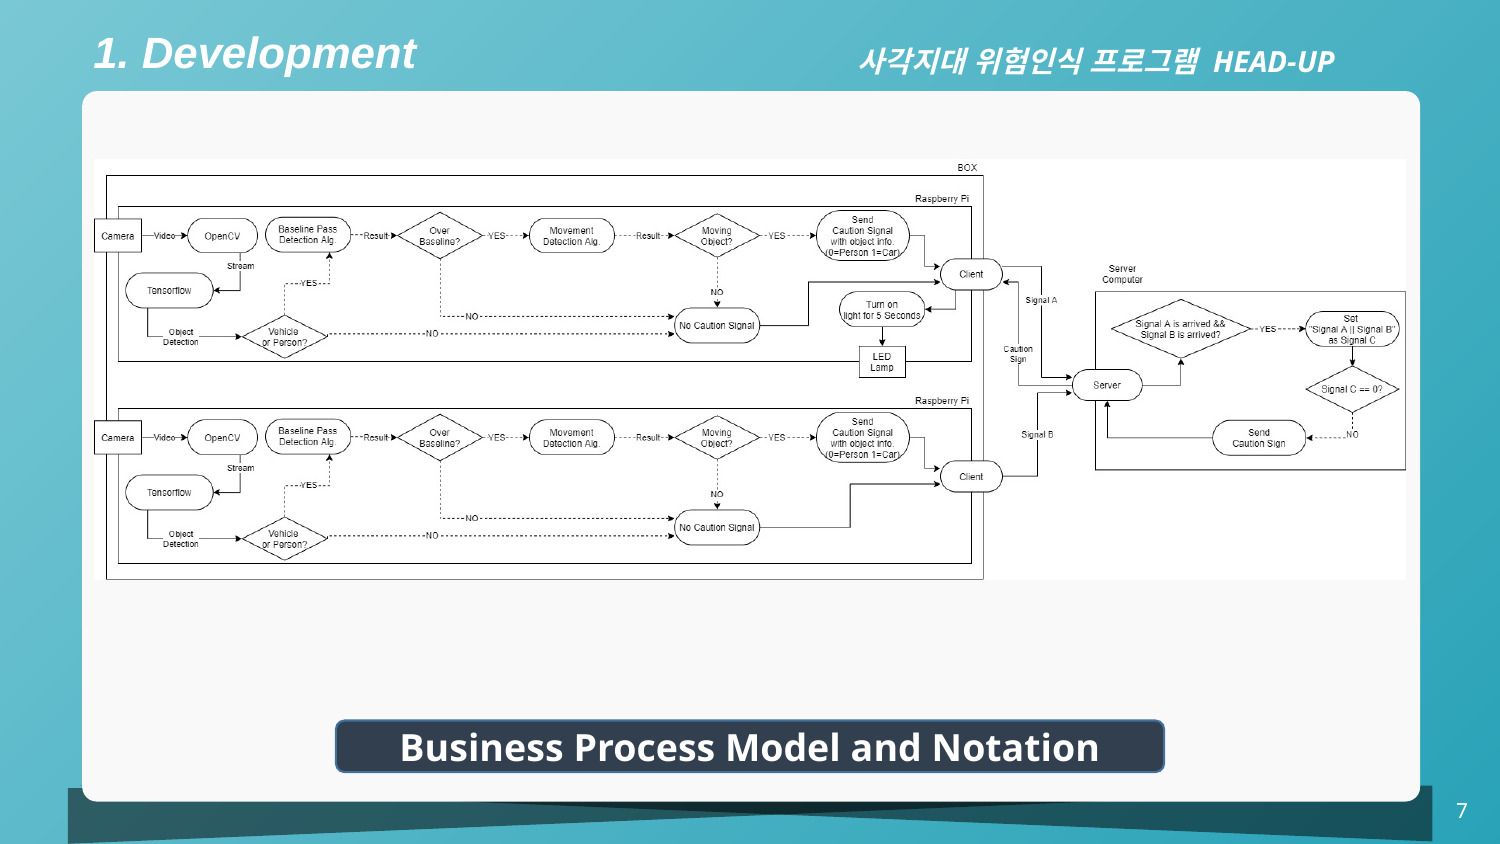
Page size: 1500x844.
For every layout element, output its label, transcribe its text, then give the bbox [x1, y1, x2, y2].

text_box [67, 90, 1433, 844]
text_box 7 [1440, 783, 1488, 835]
picture [94, 159, 1406, 581]
text_box 1. Development [82, 19, 929, 84]
text_box 사각지대 위험인식 프로그램 HEAD-UP [842, 35, 1421, 88]
